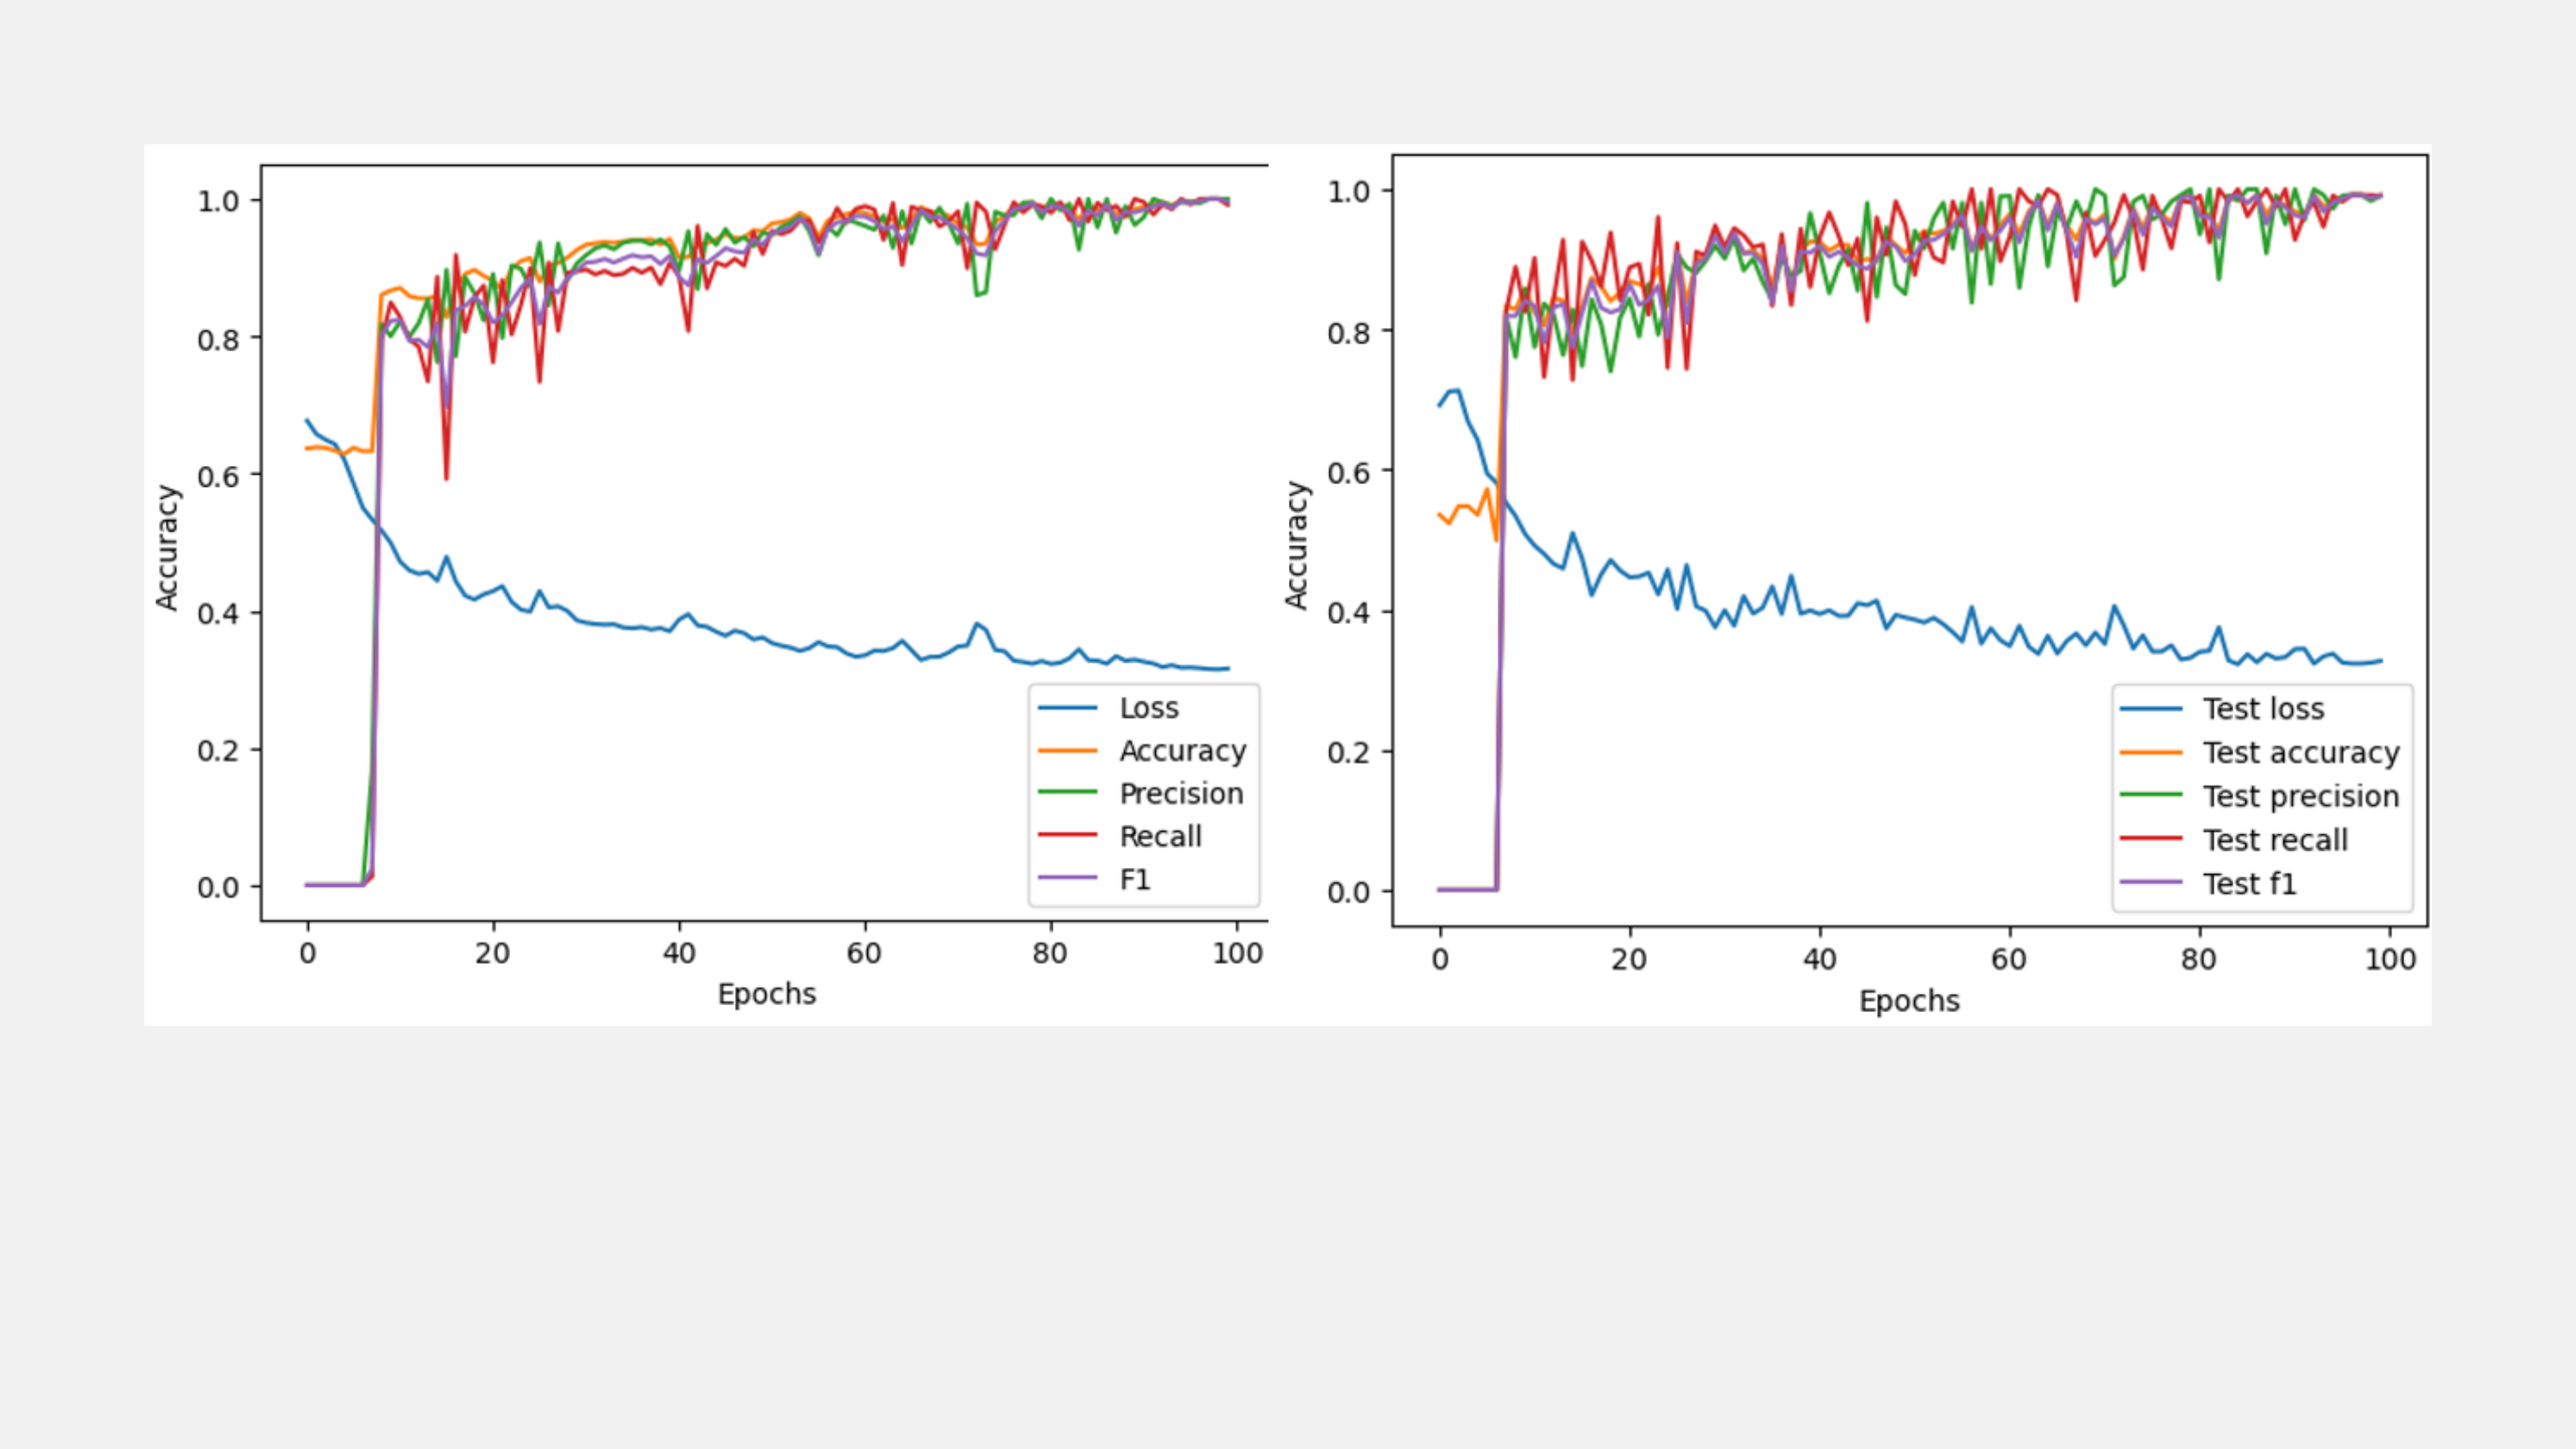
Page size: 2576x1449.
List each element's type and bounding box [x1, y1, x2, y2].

picture [144, 144, 2432, 1026]
